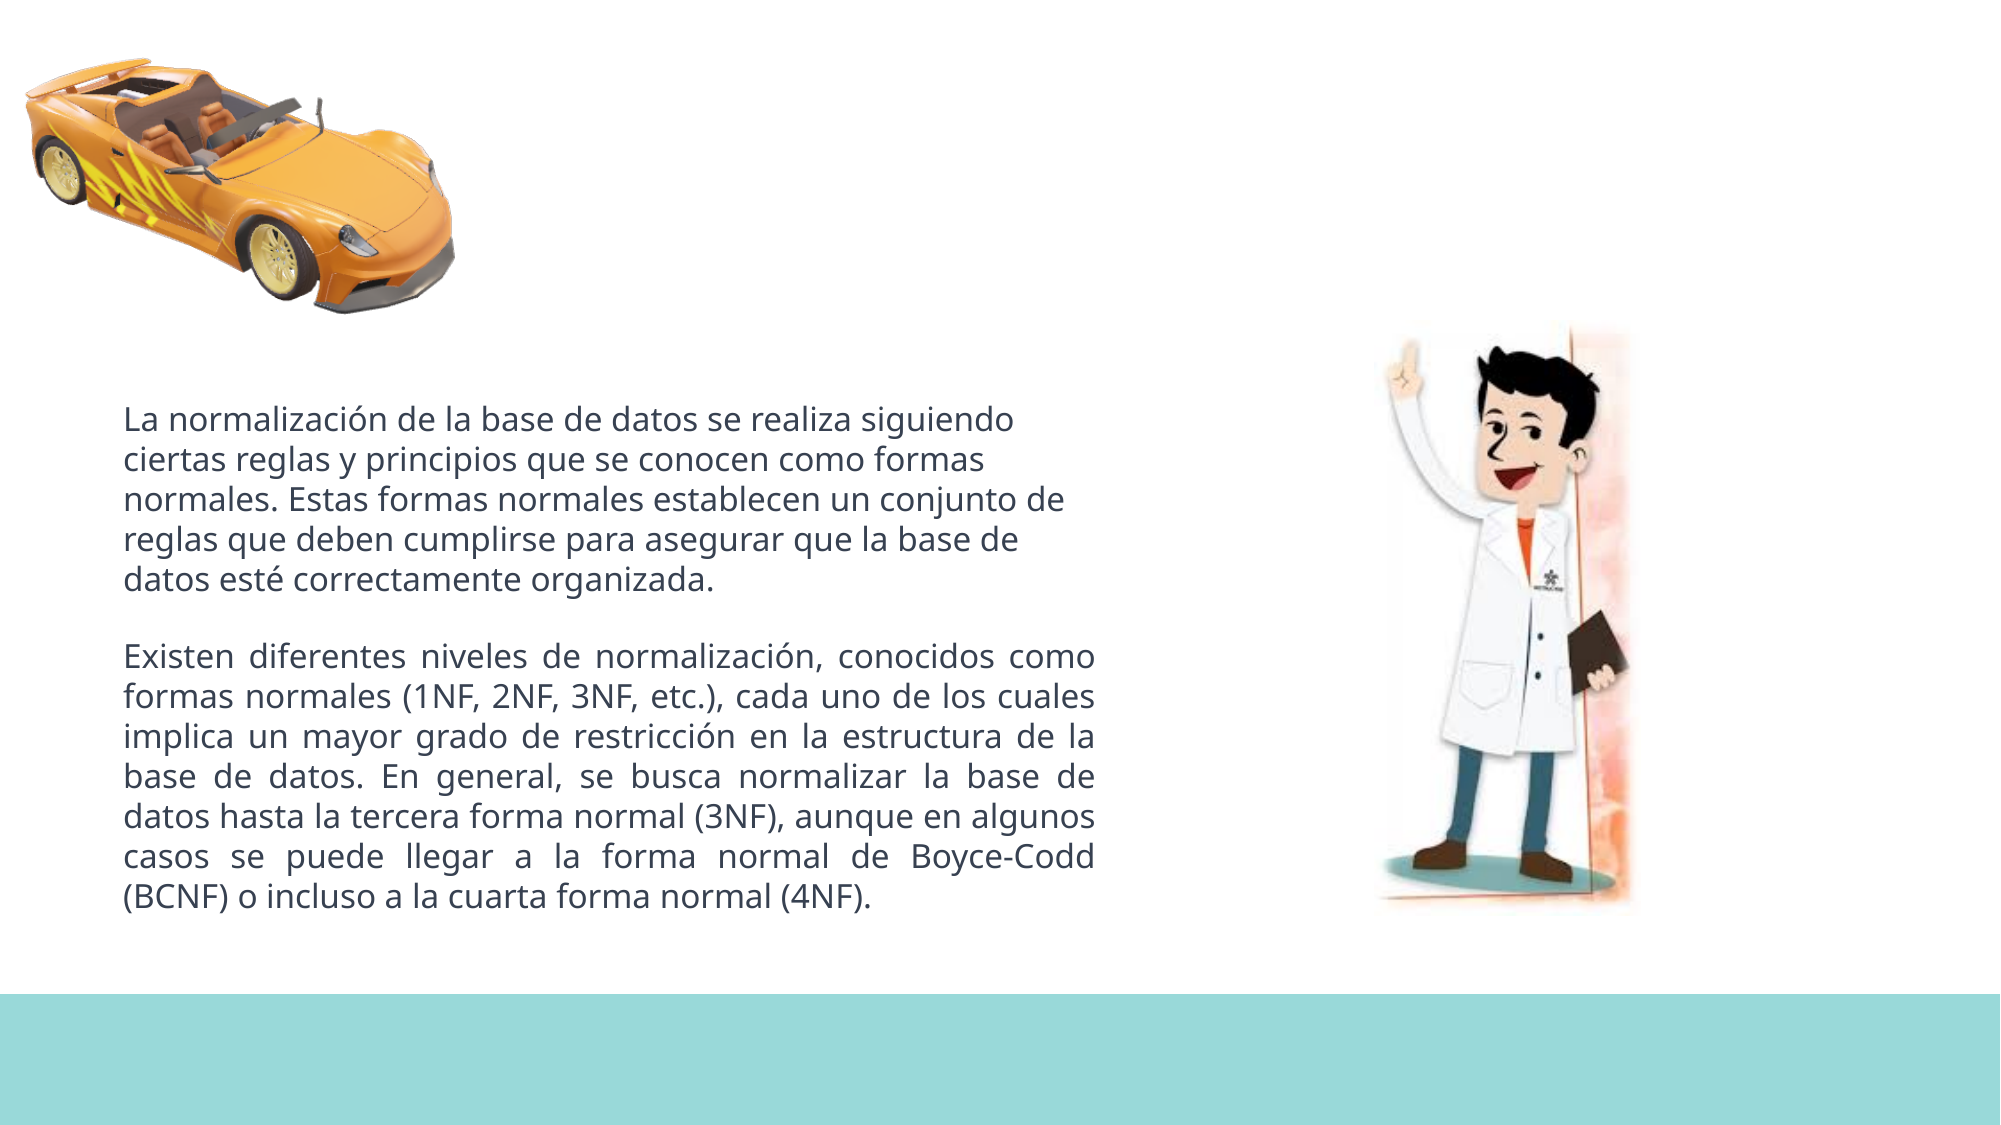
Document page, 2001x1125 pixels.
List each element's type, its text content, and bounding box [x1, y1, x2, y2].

text_box Existen diferentes niveles de normalización, conocidos como formas normales (1NF, 2NF, 3NF, etc.), cada uno de los cuales implica un mayor grado de restricción en la estructura de la base de datos. En general, se busca normalizar la base de datos hasta la tercera forma normal (3NF), aunque en algunos casos se puede llegar a la forma normal de Boyce-Codd (BCNF) o incluso a la cuarta forma normal (4NF). [108, 628, 1112, 923]
text_box La normalización de la base de datos se realiza siguiendo ciertas reglas y principios que se conocen como formas normales. Estas formas normales establecen un conjunto de reglas que deben cumplirse para asegurar que la base de datos esté correctamente organizada. [108, 390, 1112, 606]
text_box [0, 994, 2000, 1125]
picture [3, 0, 463, 321]
picture [1374, 320, 1641, 916]
